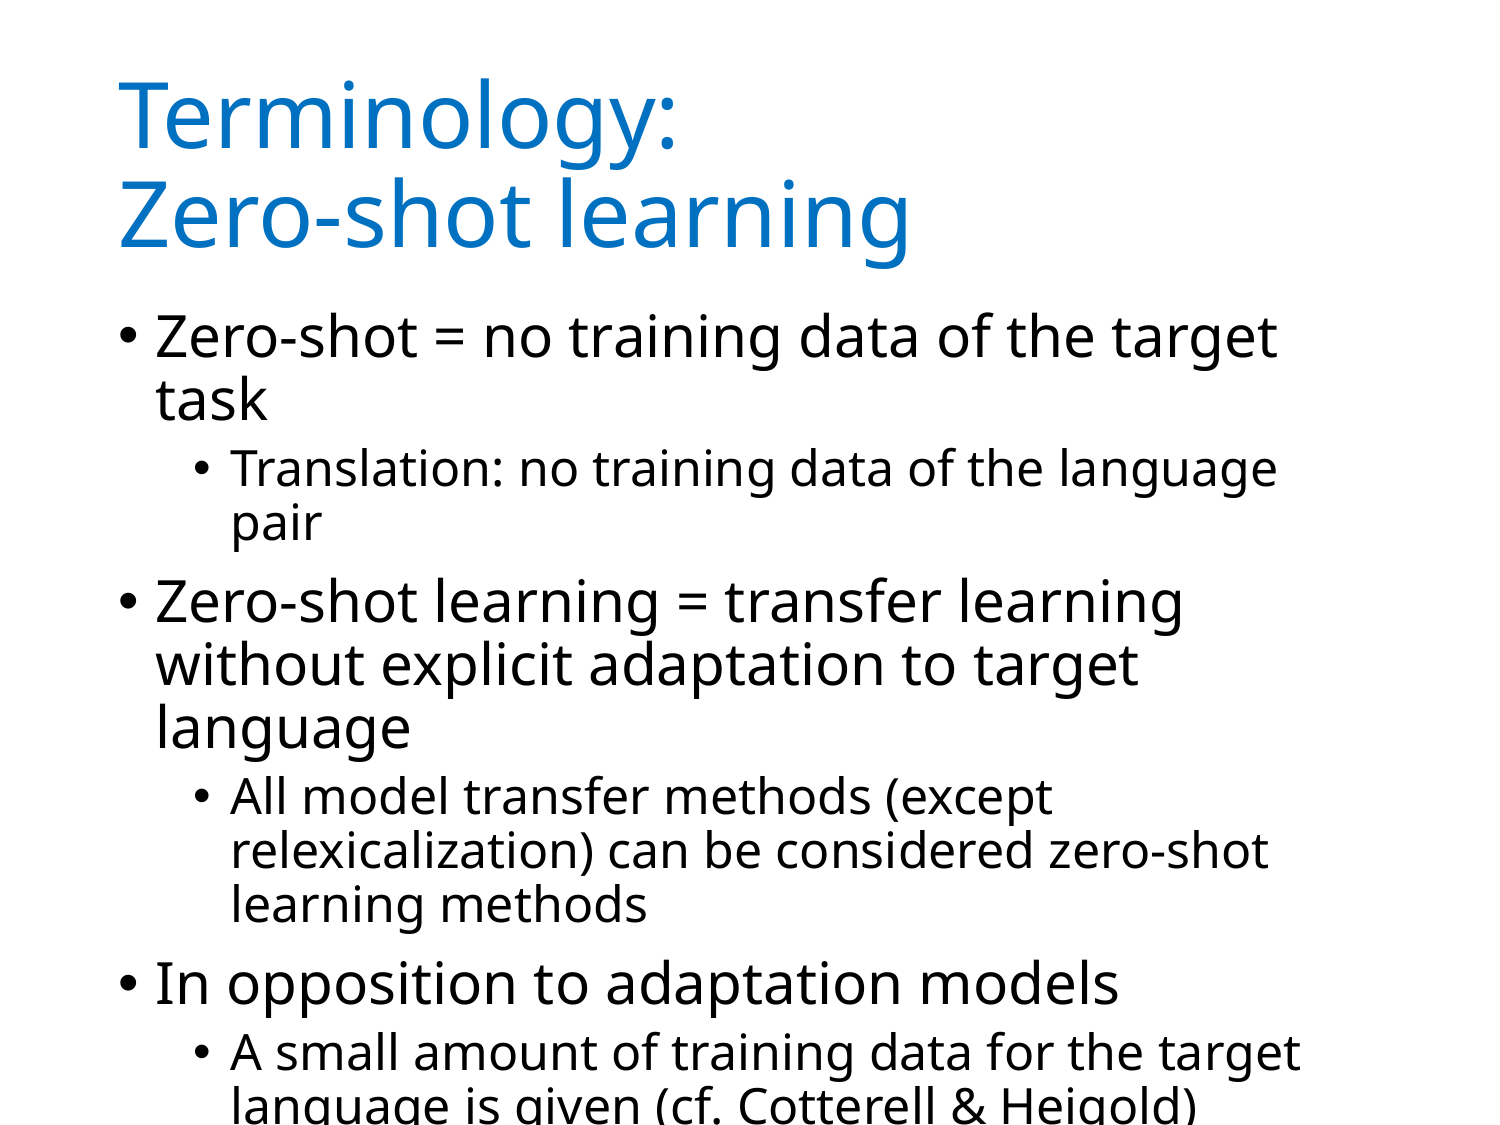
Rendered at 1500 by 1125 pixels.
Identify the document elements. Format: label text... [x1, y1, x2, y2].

title Terminology: Zero-shot learning [103, 59, 1397, 278]
list Zero-shot = no training data of the target task Translation: no training data of the language pair Zero-shot learning = transfer learning without explicit adaptation to target language All model transfer methods (except relexicalization) can be considered zero-shot learning methods In opposition to adaptation models A small amount of training data for the target language is given (cf. Cotterell & Heigold) [103, 299, 1397, 1014]
